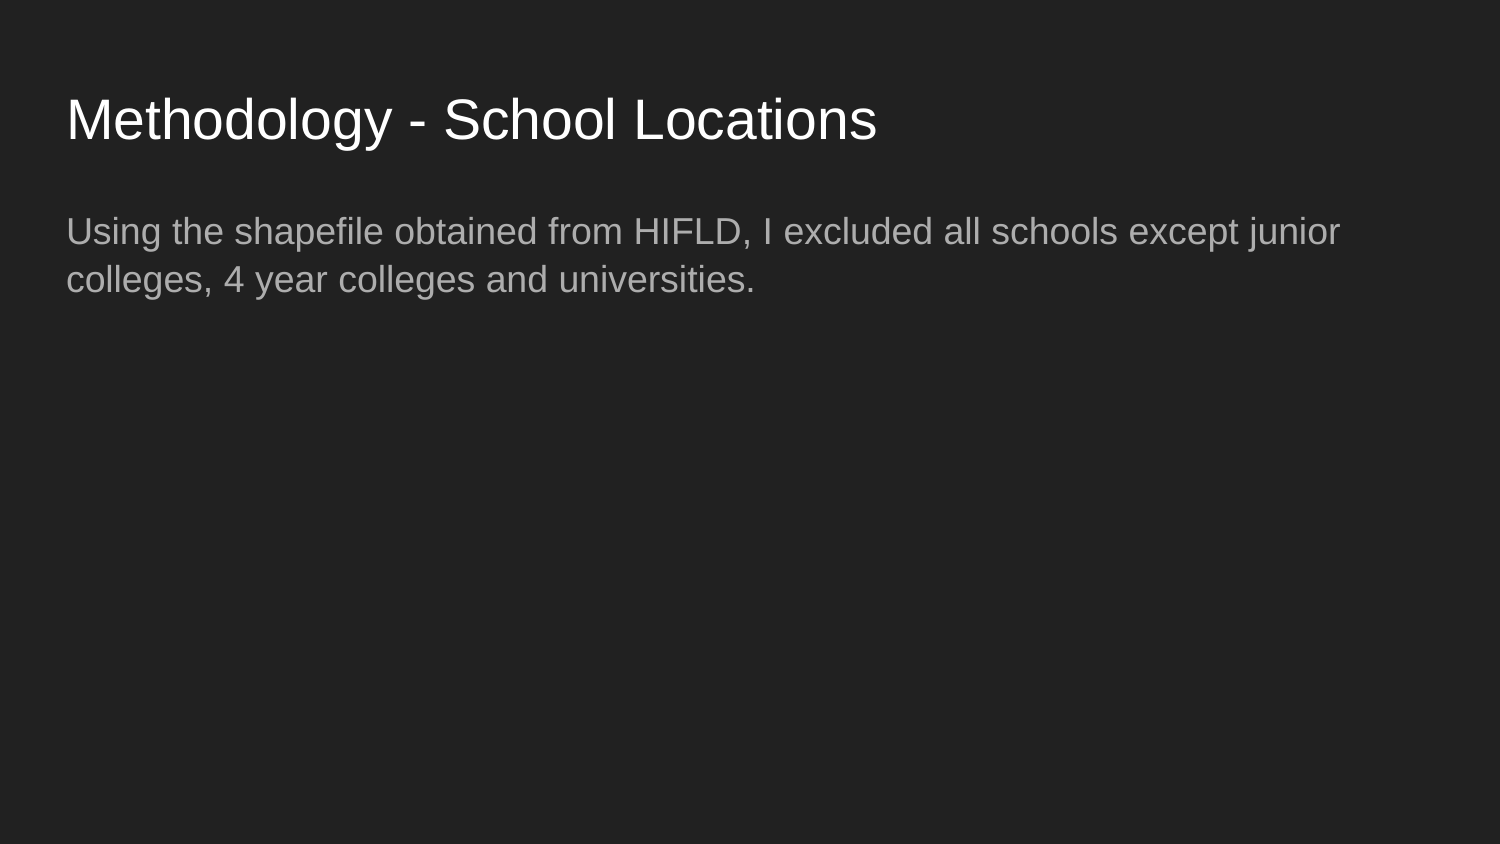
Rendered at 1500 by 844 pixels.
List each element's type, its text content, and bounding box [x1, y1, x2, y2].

list Using the shapefile obtained from HIFLD, I excluded all schools except junior colleges, 4 year colleges and universities. [51, 189, 1449, 750]
title Methodology - School Locations [51, 72, 1449, 167]
